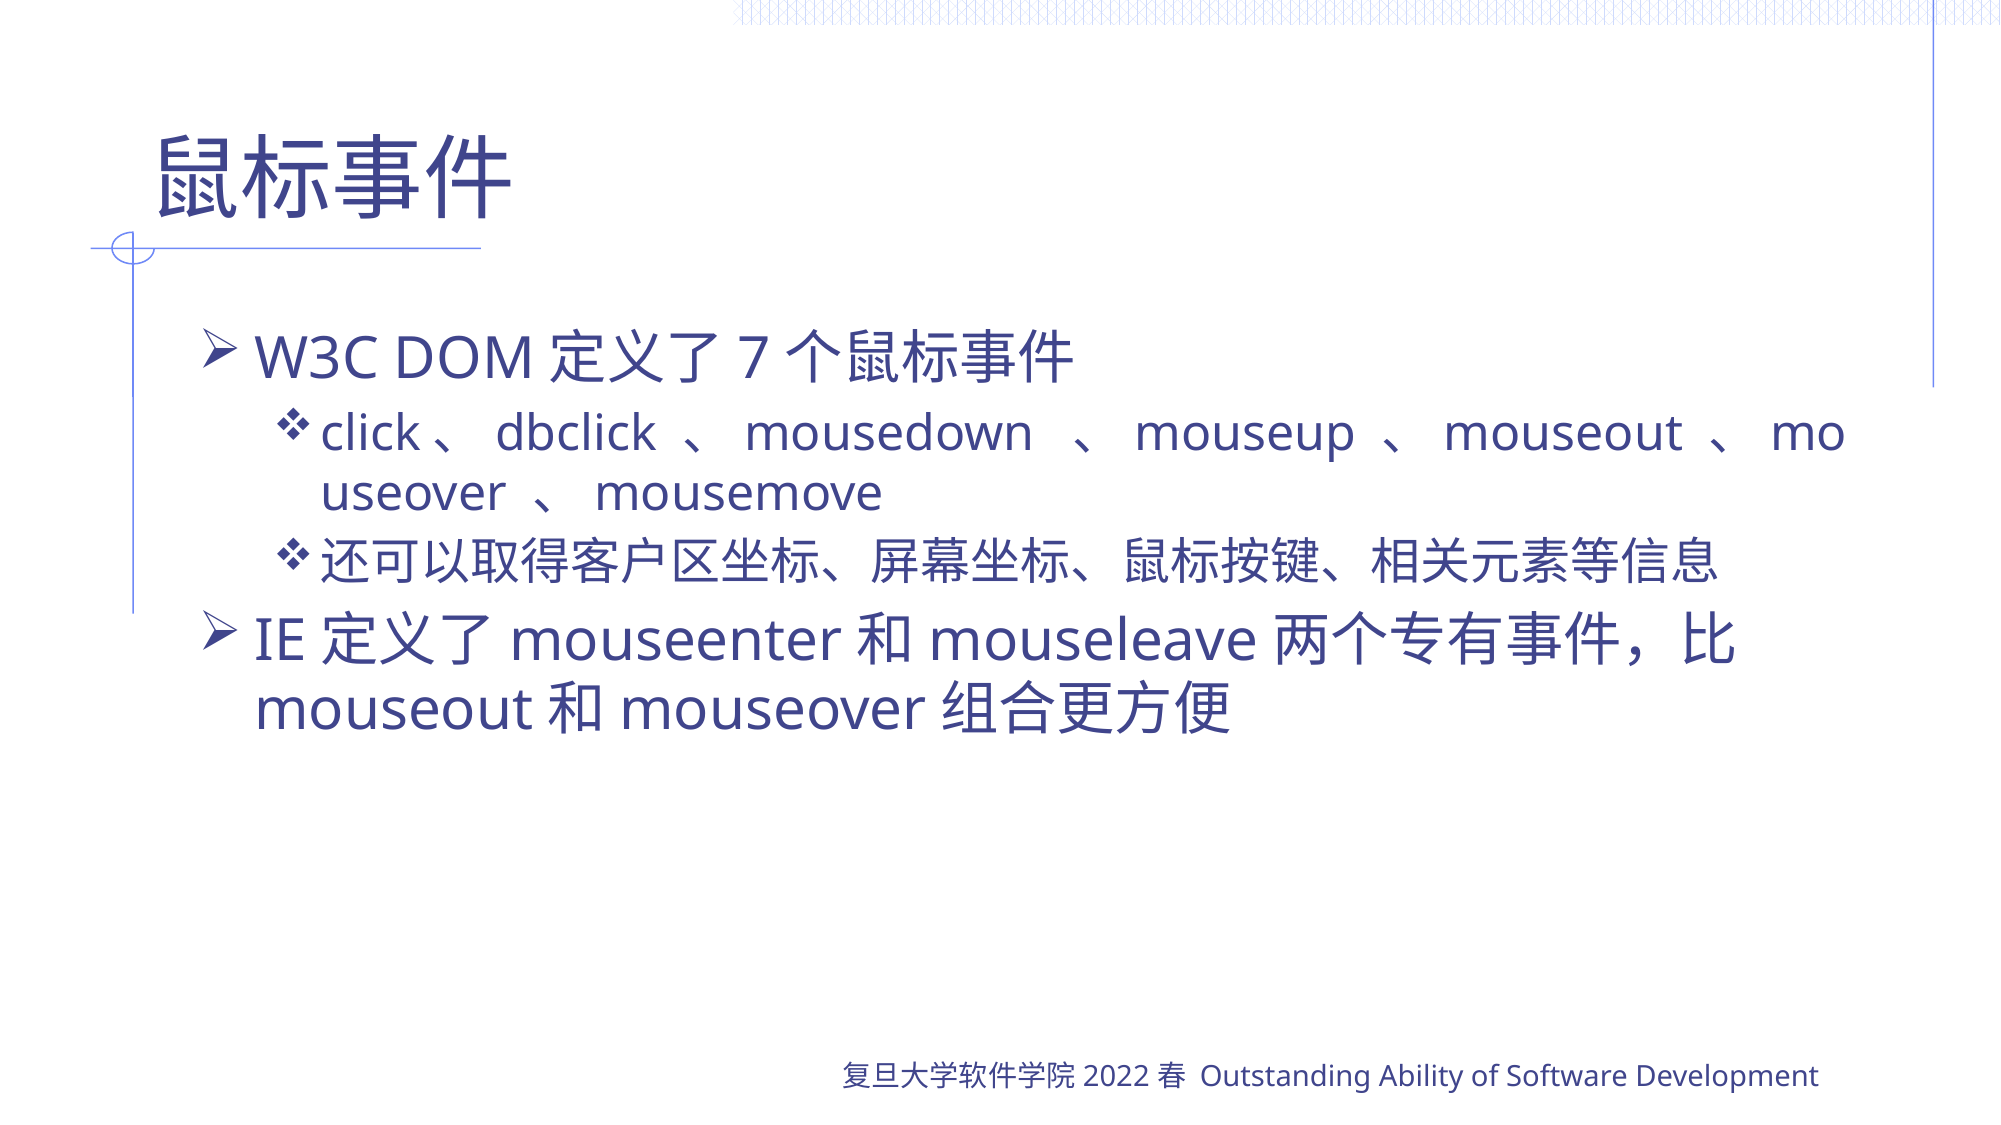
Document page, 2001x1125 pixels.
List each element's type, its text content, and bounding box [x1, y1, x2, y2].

list W3C DOM定义了7个鼠标事件 click、dbclick 、mousedown 、mouseup 、mouseout 、mouseover 、mousemove 还可以取得客户区坐标、屏幕坐标、鼠标按键、相关元素等信息 IE定义了mouseenter和mouseleave两个专有事件，比mouseout和mouseover组合更方便 [183, 312, 1884, 988]
title 鼠标事件 [133, 50, 1834, 238]
